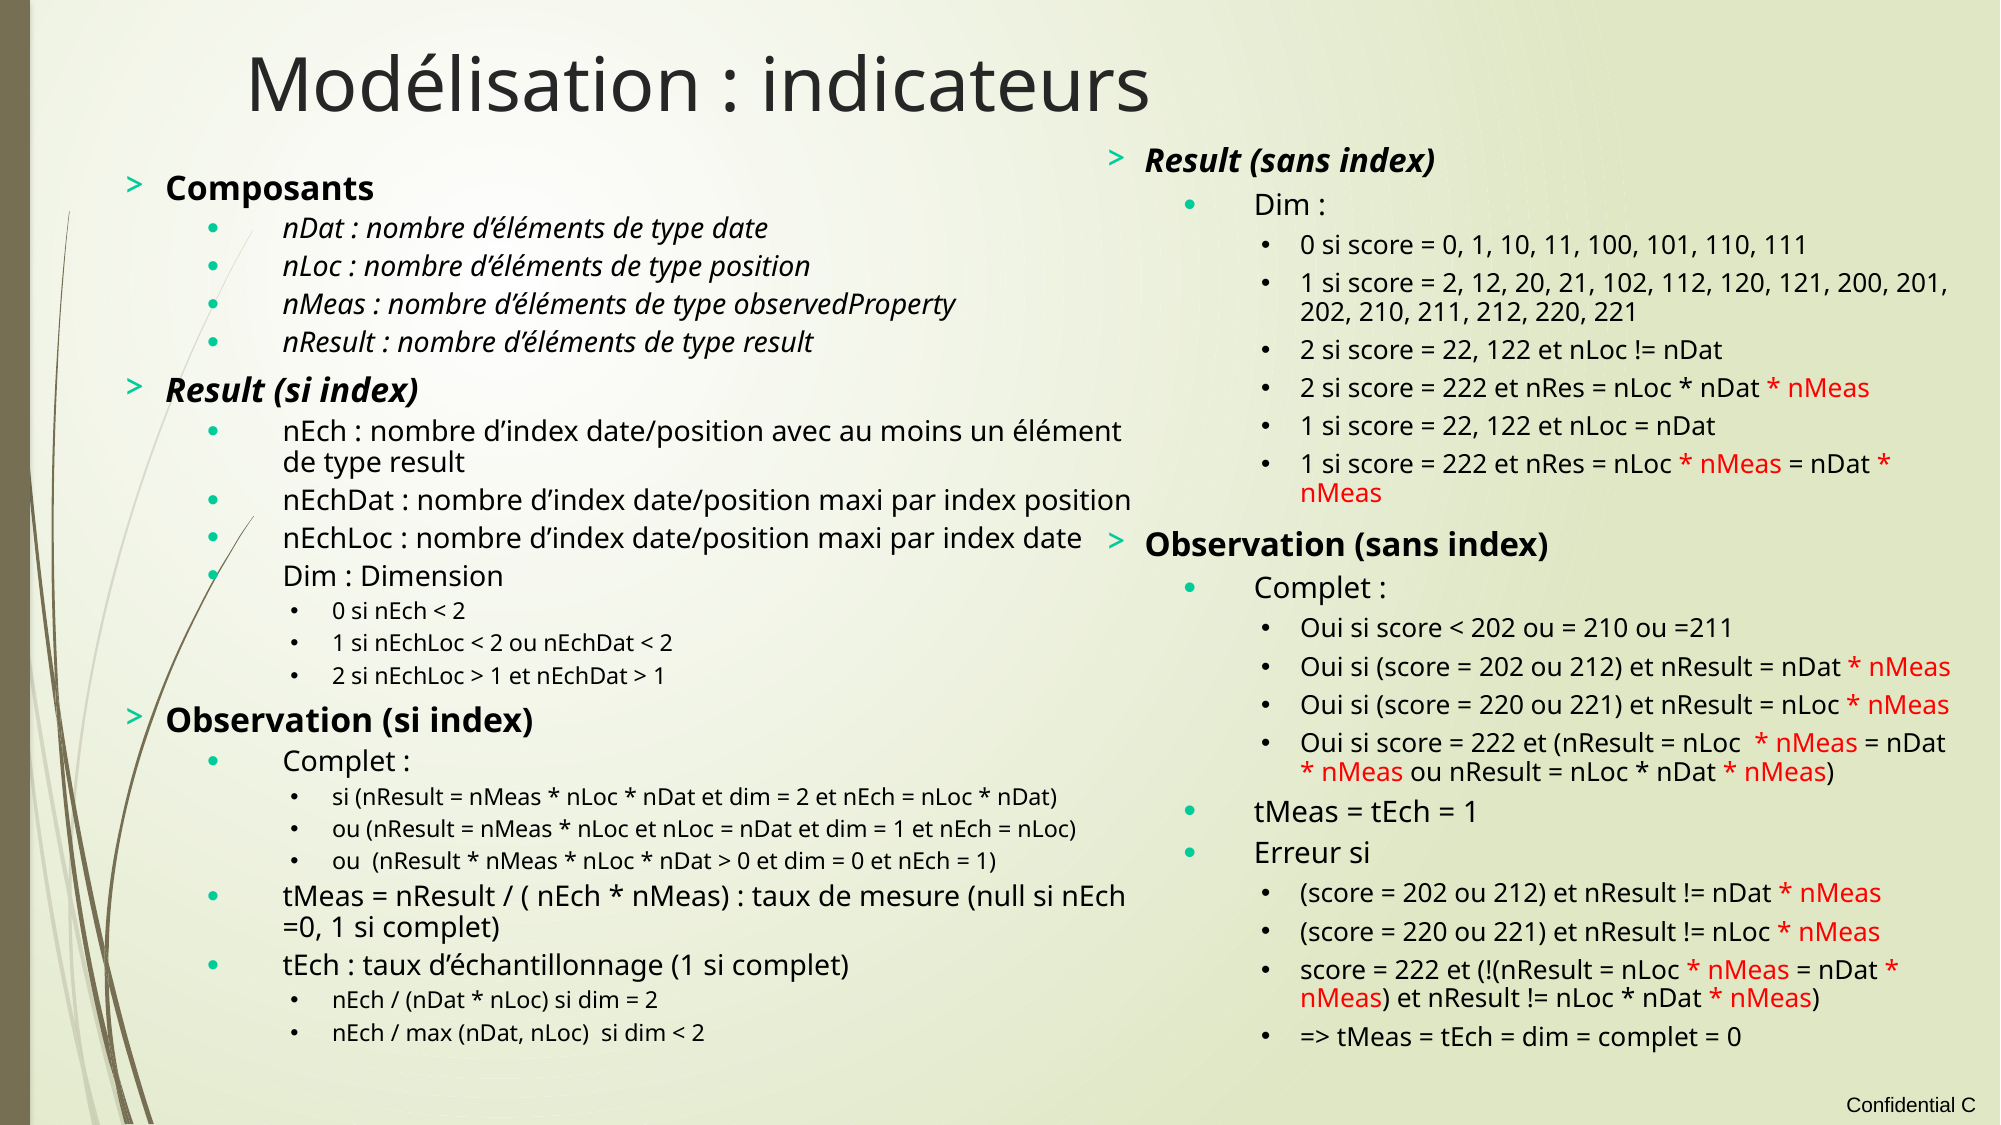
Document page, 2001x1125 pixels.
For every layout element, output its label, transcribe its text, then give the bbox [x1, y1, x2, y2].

text_box Composants nDat : nombre d’éléments de type date nLoc : nombre d’éléments de type position nMeas : nombre d’éléments de type observedProperty nResult : nombre d’éléments de type result Result (si index) nEch : nombre d’index date/position avec au moins un élément de type result nEchDat : nombre d’index date/position maxi par index position nEchLoc : nombre d’index date/position maxi par index date Dim : Dimension 0 si nEch < 2 1 si nEchLoc < 2 ou nEchDat < 2 2 si nEchLoc > 1 et nEchDat > 1 Observation (si index) Complet : si (nResult = nMeas * nLoc * nDat et dim = 2 et nEch = nLoc * nDat) ou (nResult = nMeas * nLoc et nLoc = nDat et dim = 1 et nEch = nLoc) ou (nResult * nMeas * nLoc * nDat > 0 et dim = 0 et nEch = 1) tMeas = nResult / ( nEch * nMeas) : taux de mesure (null si nEch =0, 1 si complet) tEch : taux d’échantillonnage (1 si complet) nEch / (nDat * nLoc) si dim = 2 nEch / max (nDat, nLoc) si dim < 2 [106, 162, 1088, 1083]
title Modélisation : indicateurs [230, 28, 1837, 162]
text_box Result (sans index) Dim : 0 si score = 0, 1, 10, 11, 100, 101, 110, 111 1 si score = 2, 12, 20, 21, 102, 112, 120, 121, 200, 201, 202, 210, 211, 212, 220, 221 2 si score = 22, 122 et nLoc != nDat 2 si score = 222 et nRes = nLoc * nDat * nMeas 1 si score = 22, 122 et nLoc = nDat 1 si score = 222 et nRes = nLoc * nMeas = nDat * nMeas Observation (sans index) Complet : Oui si score < 202 ou = 210 ou =211 Oui si (score = 202 ou 212) et nResult = nDat * nMeas Oui si (score = 220 ou 221) et nResult = nLoc * nMeas Oui si score = 222 et (nResult = nLoc * nMeas = nDat * nMeas ou nResult = nLoc * nDat * nMeas) tMeas = tEch = 1 Erreur si (score = 202 ou 212) et nResult != nDat * nMeas (score = 220 ou 221) et nResult != nLoc * nMeas score = 222 et (!(nResult = nLoc * nMeas = nDat * nMeas) et nResult != nLoc * nDat * nMeas) => tMeas = tEch = dim = complet = 0 [1088, 136, 1980, 1098]
